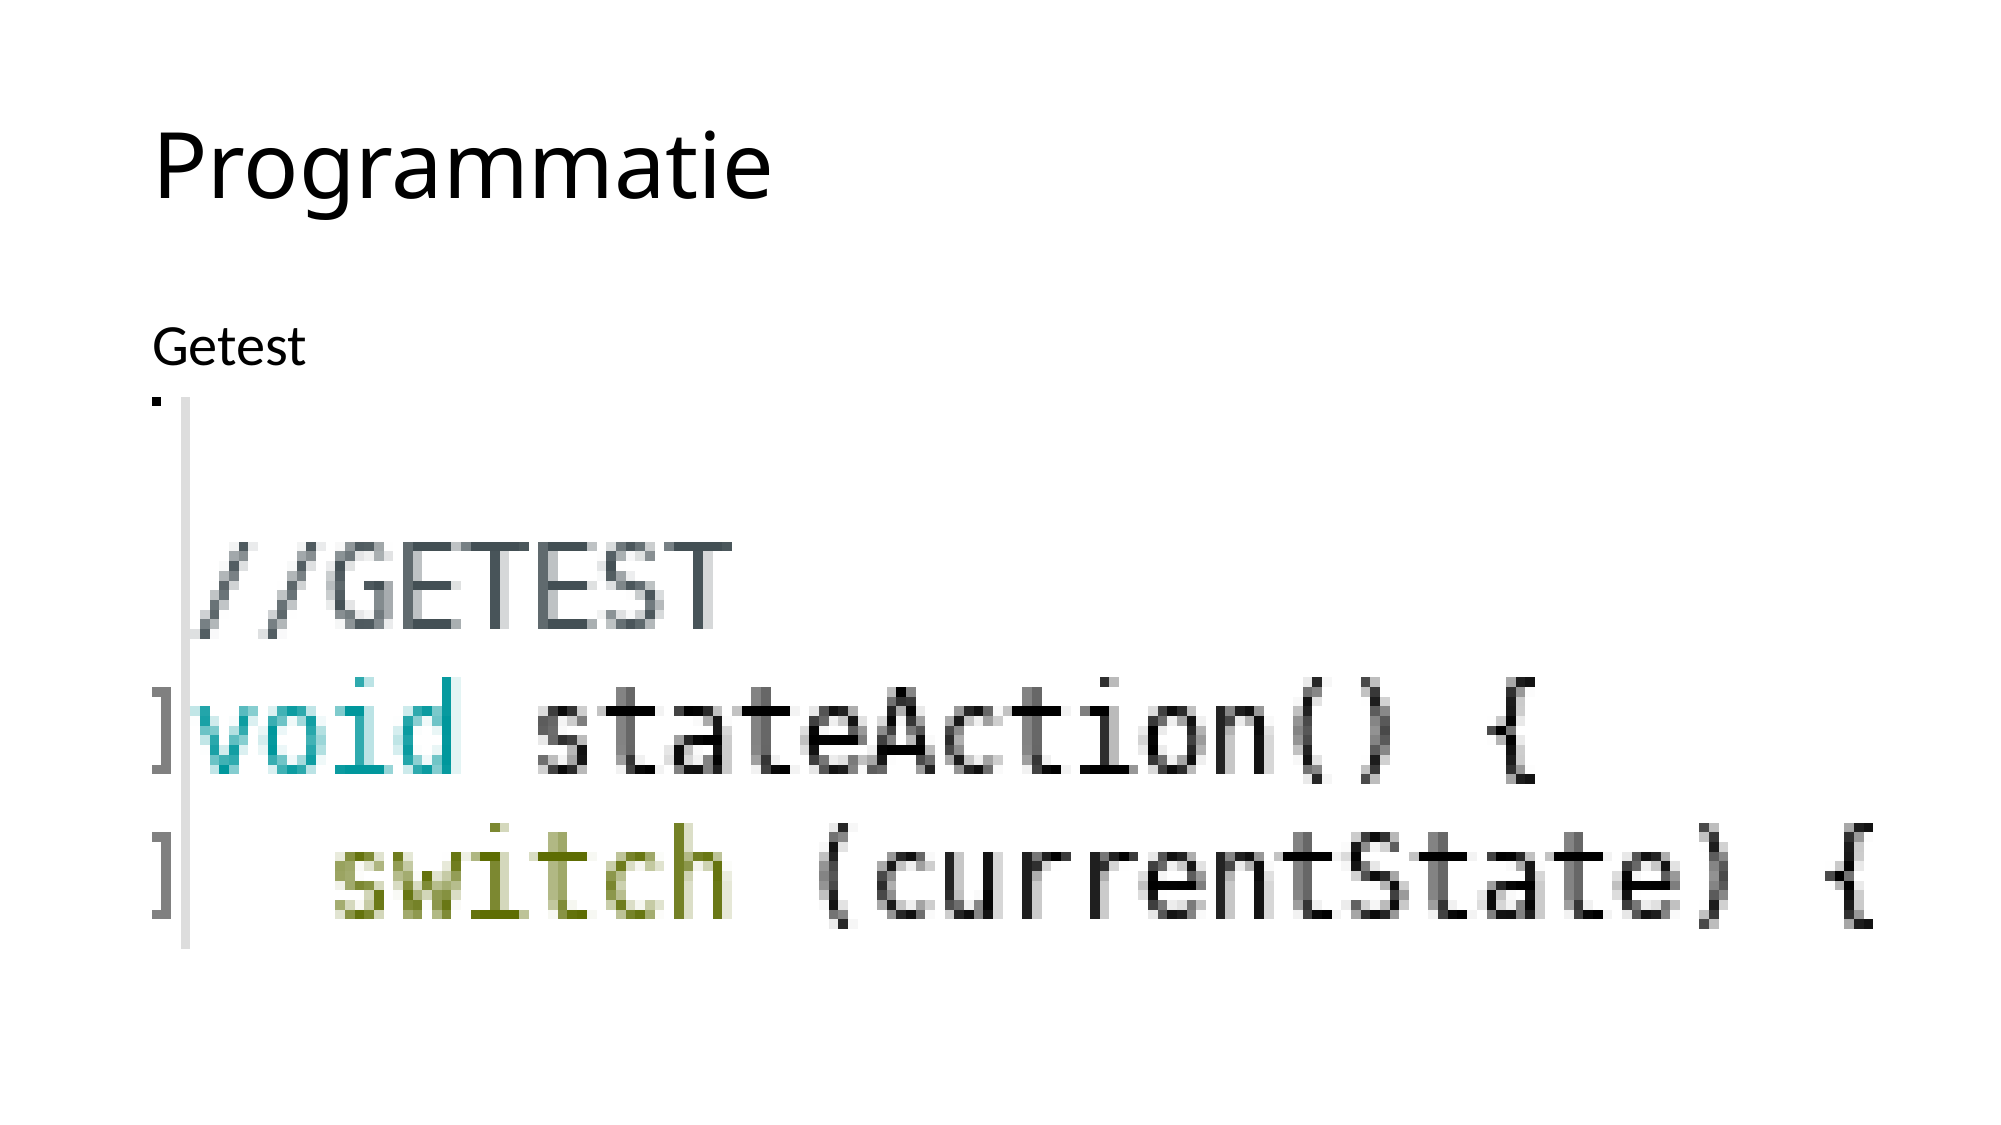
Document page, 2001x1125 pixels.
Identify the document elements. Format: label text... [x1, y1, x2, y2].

picture [152, 396, 1932, 949]
text_box Programmatie [137, 59, 1863, 278]
text_box Getest [137, 299, 988, 1014]
